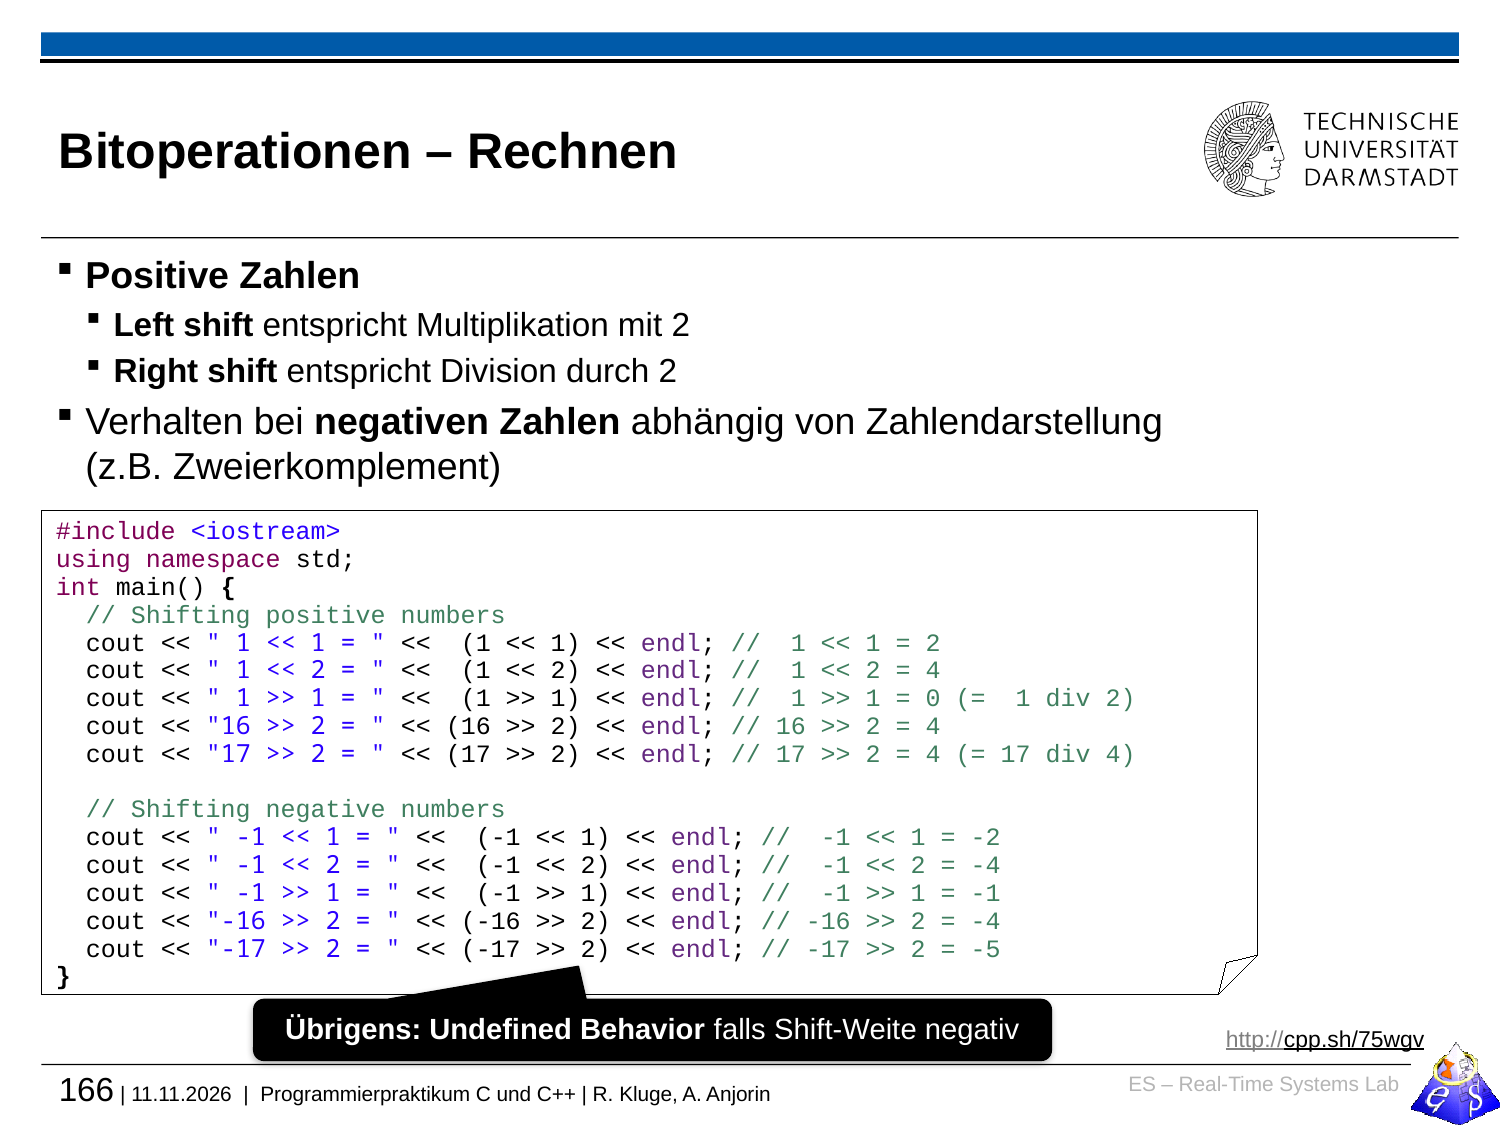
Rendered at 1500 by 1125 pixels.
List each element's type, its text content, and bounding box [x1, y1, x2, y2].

list Positive Zahlen Left shift entspricht Multiplikation mit 2 Right shift entspricht Division durch 2 Verhalten bei negativen Zahlen abhängig von Zahlendarstellung (z.B. Zweierkomplement) [41, 243, 1459, 1059]
text_box http://cpp.sh/75wgv [1210, 1019, 1446, 1060]
text_box #include <iostream> using namespace std; int main() { // Shifting positive numbers cout << " 1 << 1 = " << (1 << 1) << endl; // 1 << 1 = 2 cout << " 1 << 2 = " << (1 << 2) << endl; // 1 << 2 = 4 cout << " 1 >> 1 = " << (1 >> 1) << endl; // 1 >> 1 = 0 (= 1 div 2) cout << "16 >> 2 = " << (16 >> 2) << endl; // 16 >> 2 = 4 cout << "17 >> 2 = " << (17 >> 2) << endl; // 17 >> 2 = 4 (= 17 div 4) // Shifting negative numbers cout << " -1 << 1 = " << (-1 << 1) << endl; // -1 << 1 = -2 cout << " -1 << 2 = " << (-1 << 2) << endl; // -1 << 2 = -4 cout << " -1 >> 1 = " << (-1 >> 1) << endl; // -1 >> 1 = -1 cout << "-16 >> 2 = " << (-16 >> 2) << endl; // -16 >> 2 = -4 cout << "-17 >> 2 = " << (-17 >> 2) << endl; // -17 >> 2 = -5 } [41, 510, 1258, 995]
picture [1187, 84, 1483, 214]
text_box Übrigens: Undefined Behavior falls Shift-Weite negativ [252, 965, 1053, 1062]
title Bitoperationen – Rechnen [58, 80, 1187, 218]
picture [1411, 1041, 1500, 1125]
